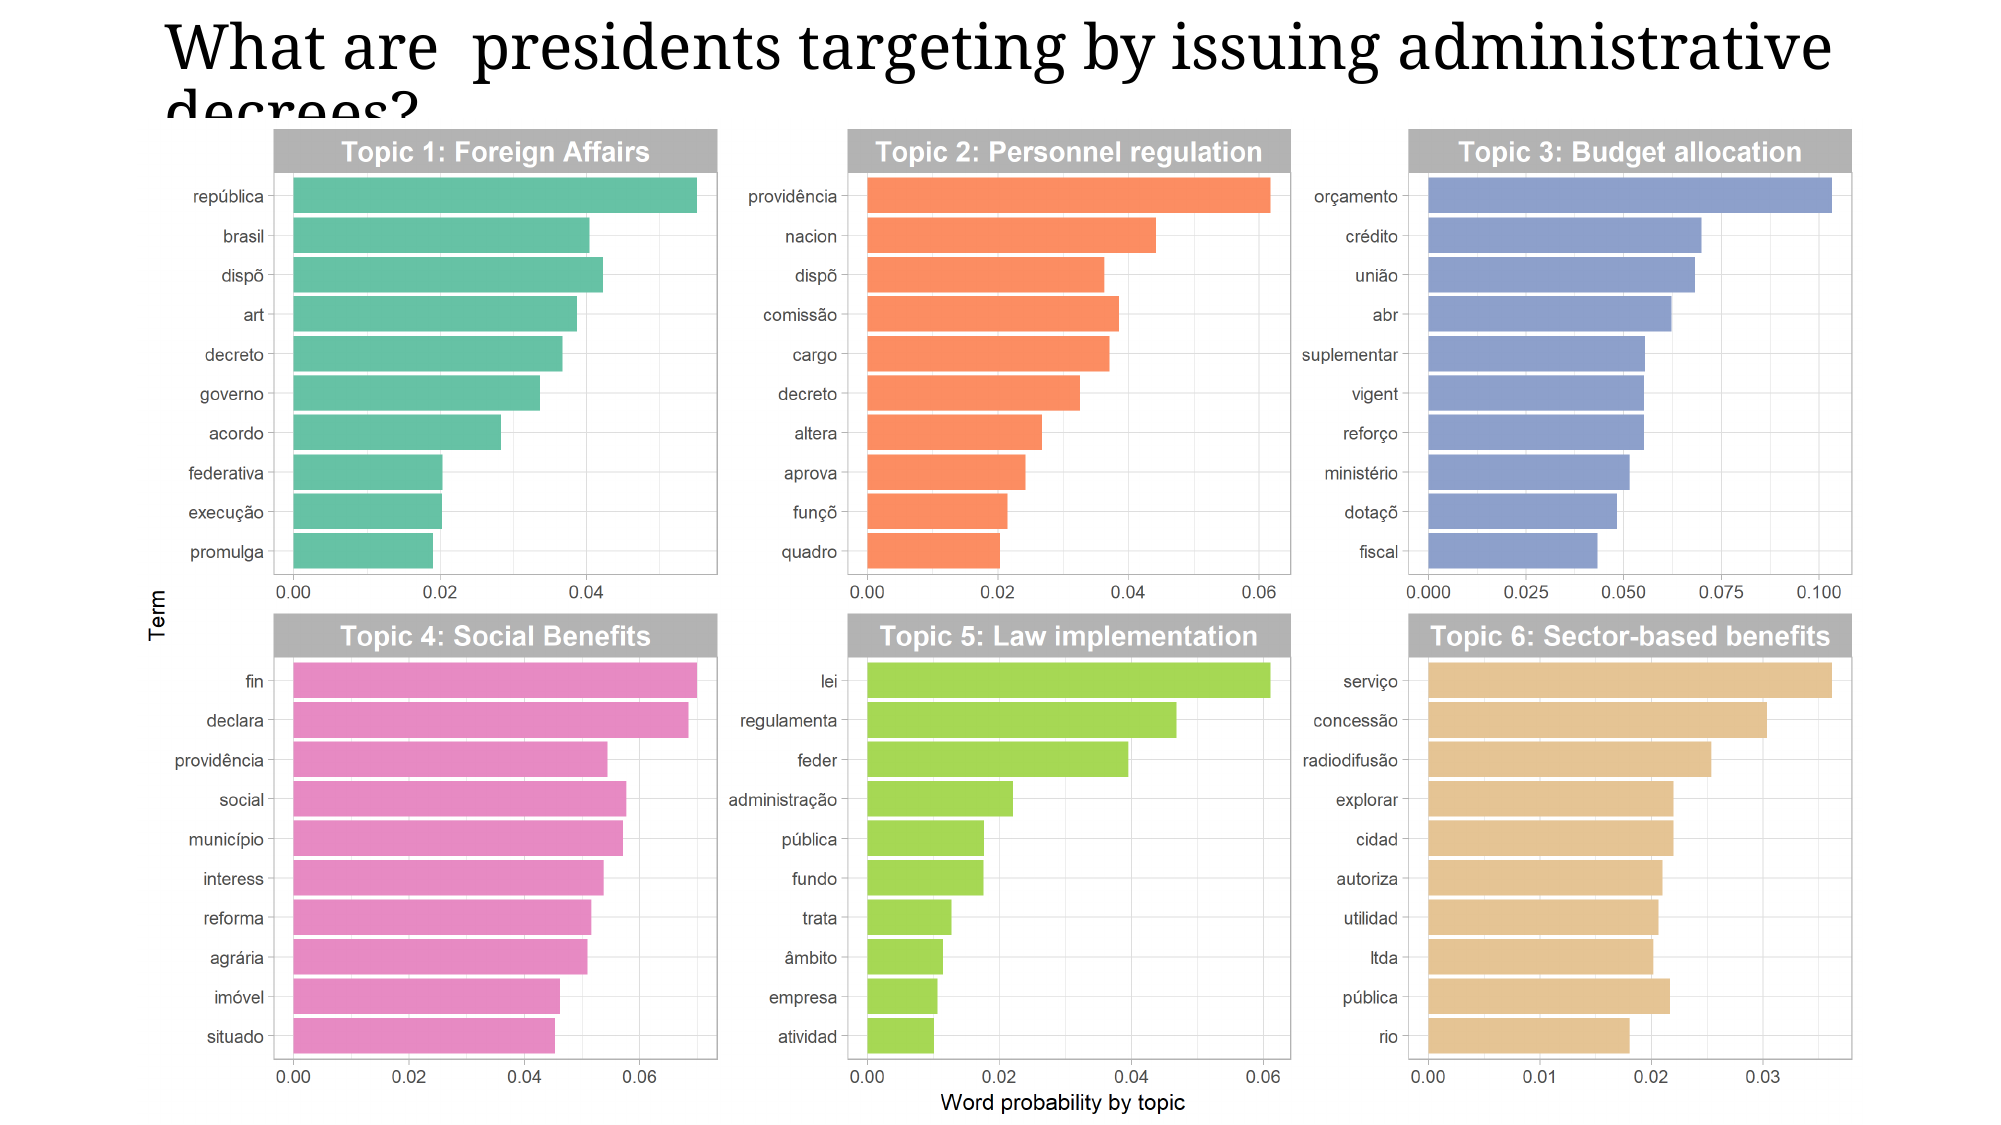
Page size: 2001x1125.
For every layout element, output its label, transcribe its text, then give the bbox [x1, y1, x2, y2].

title What are presidents targeting by issuing administrative decrees? [149, 8, 1851, 118]
picture [137, 118, 1863, 1125]
